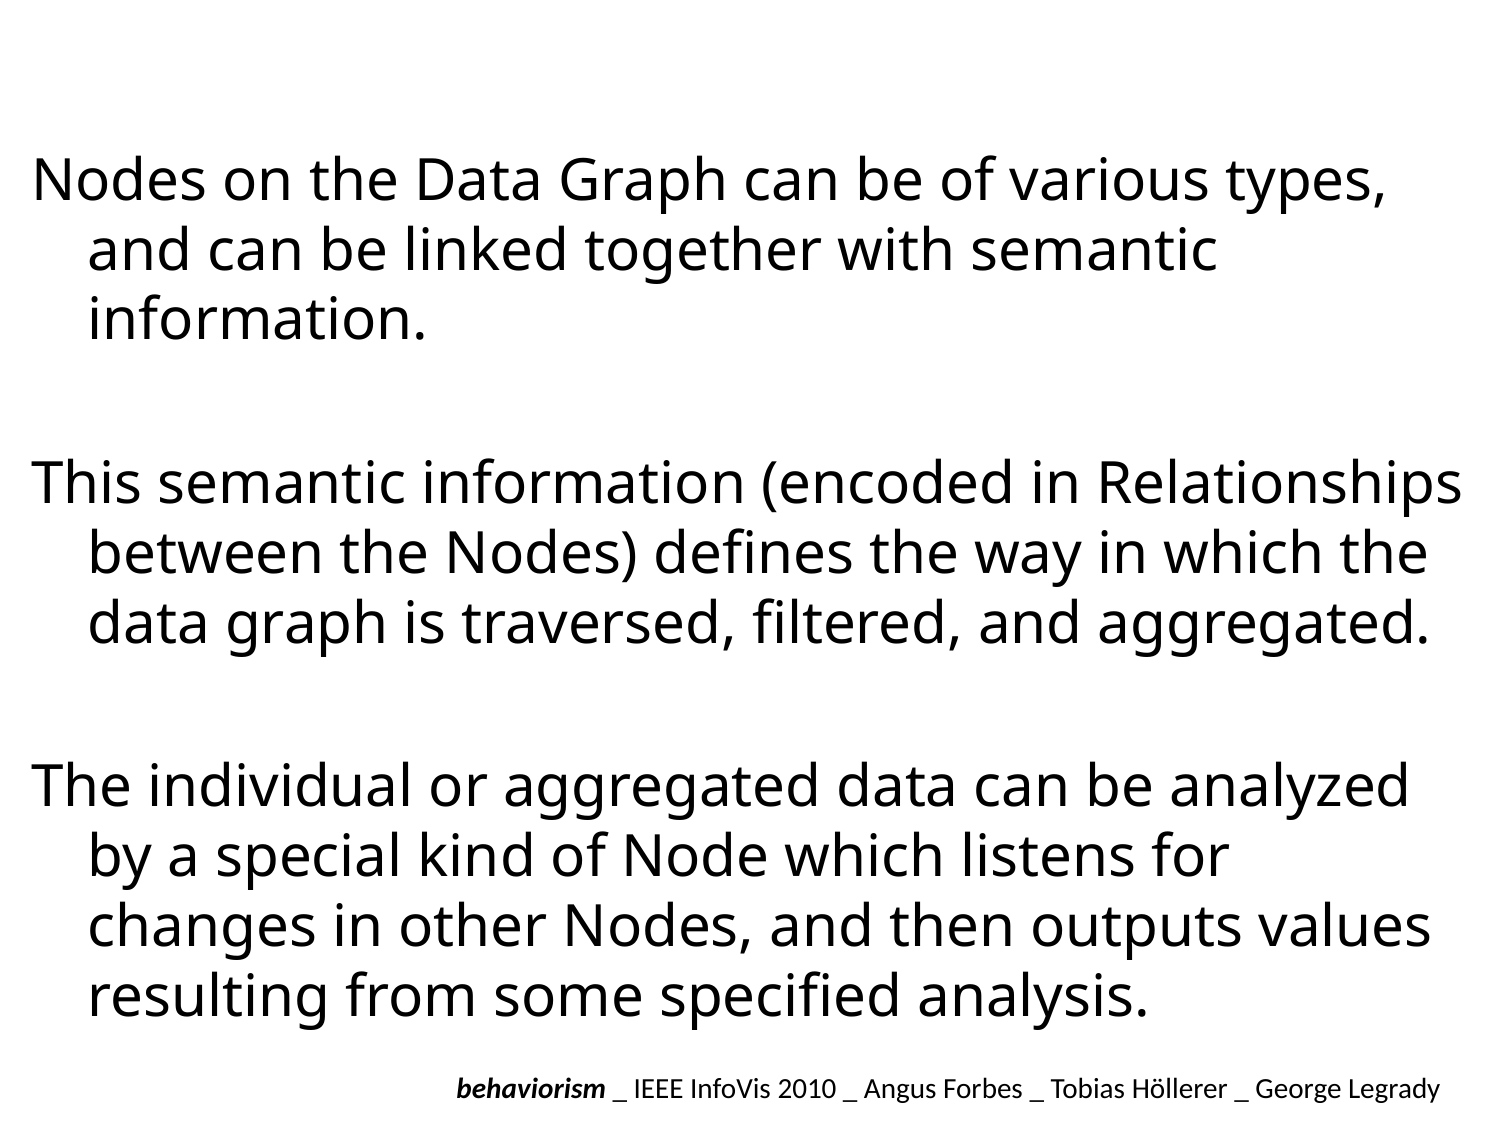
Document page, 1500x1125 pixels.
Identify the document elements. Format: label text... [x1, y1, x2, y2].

list Nodes on the Data Graph can be of various types, and can be linked together with semantic information. This semantic information (encoded in Relationships between the Nodes) defines the way in which the data graph is traversed, filtered, and aggregated. The individual or aggregated data can be analyzed by a special kind of Node which listens for changes in other Nodes, and then outputs values resulting from some specified analysis. [16, 134, 1483, 1063]
